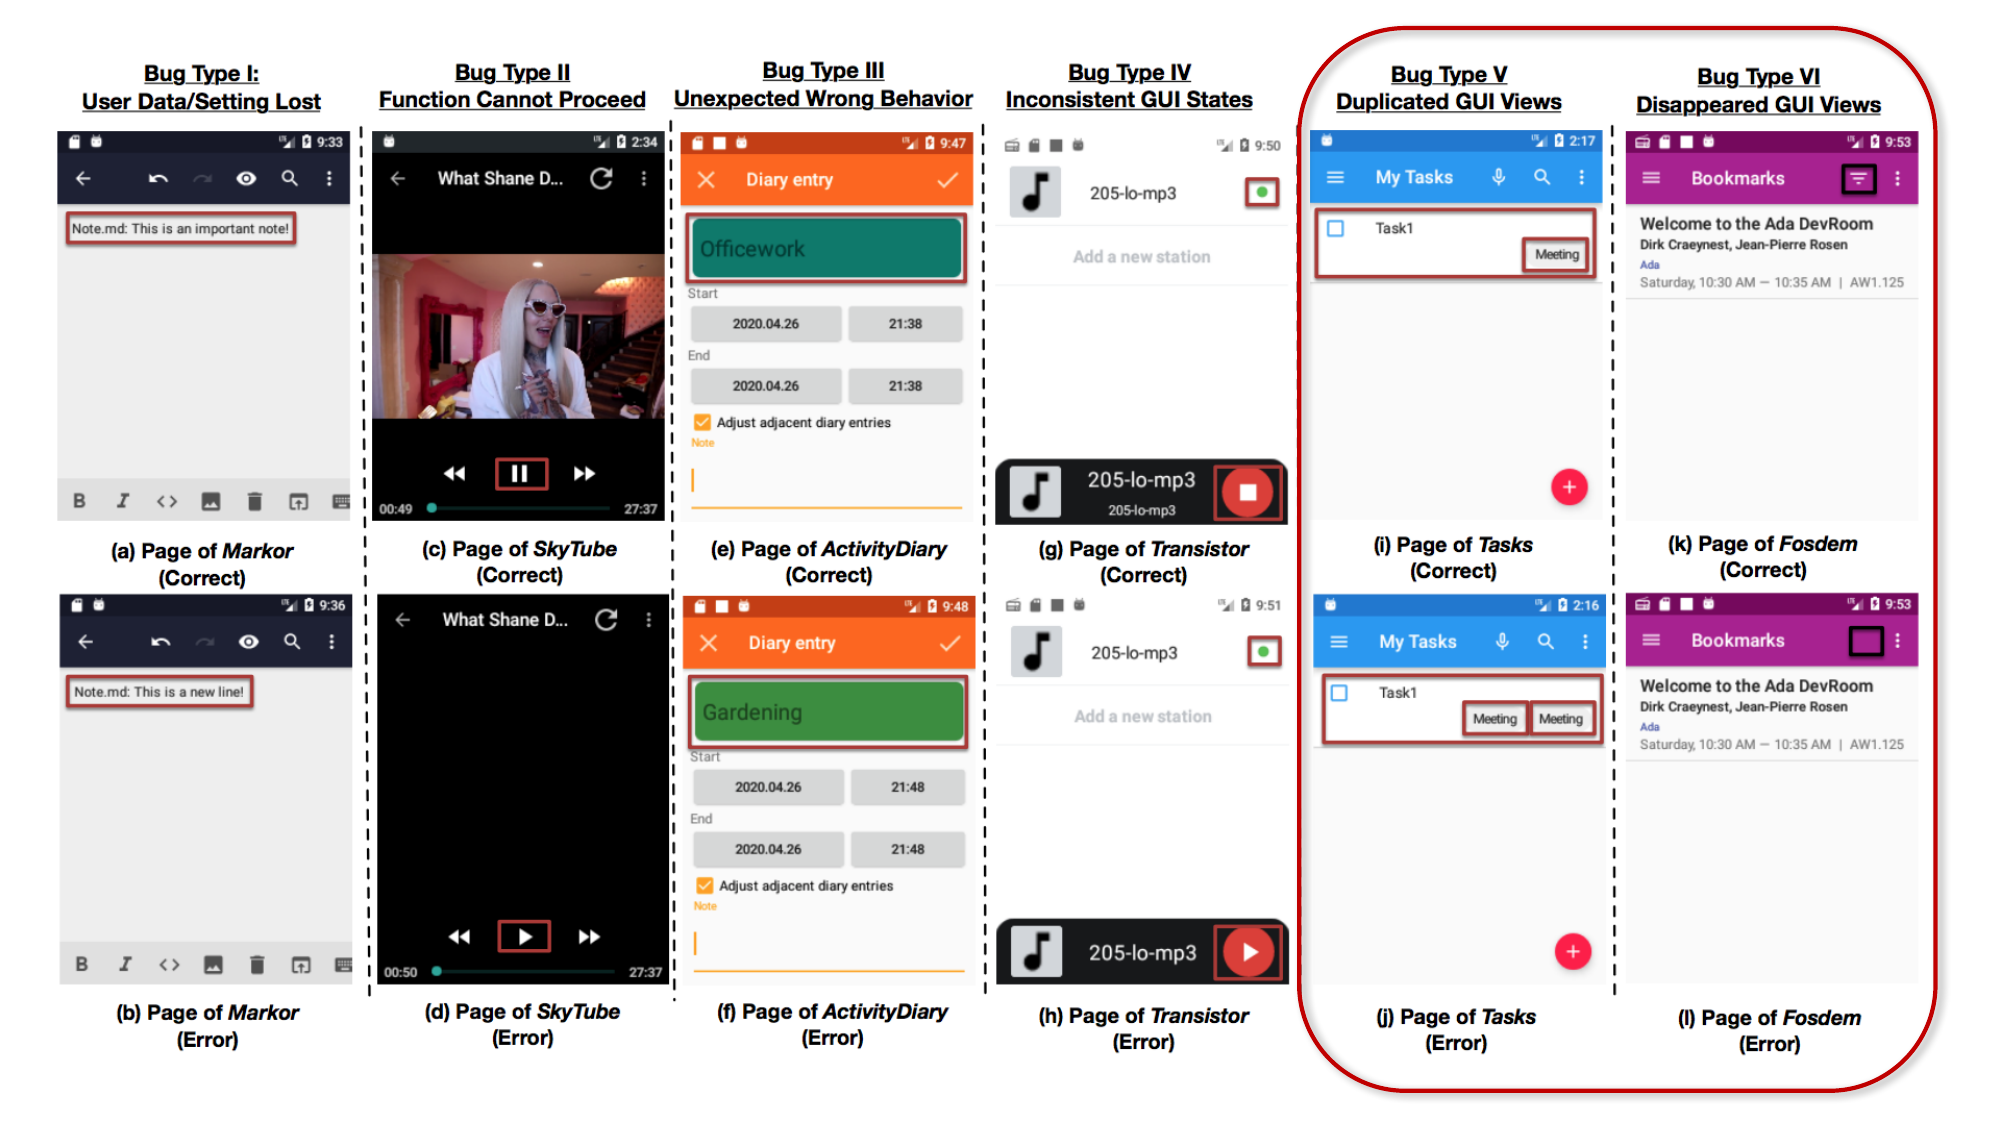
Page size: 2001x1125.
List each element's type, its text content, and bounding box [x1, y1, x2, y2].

slide_number 108 [1412, 1097, 1863, 1103]
picture [23, 28, 1977, 1097]
